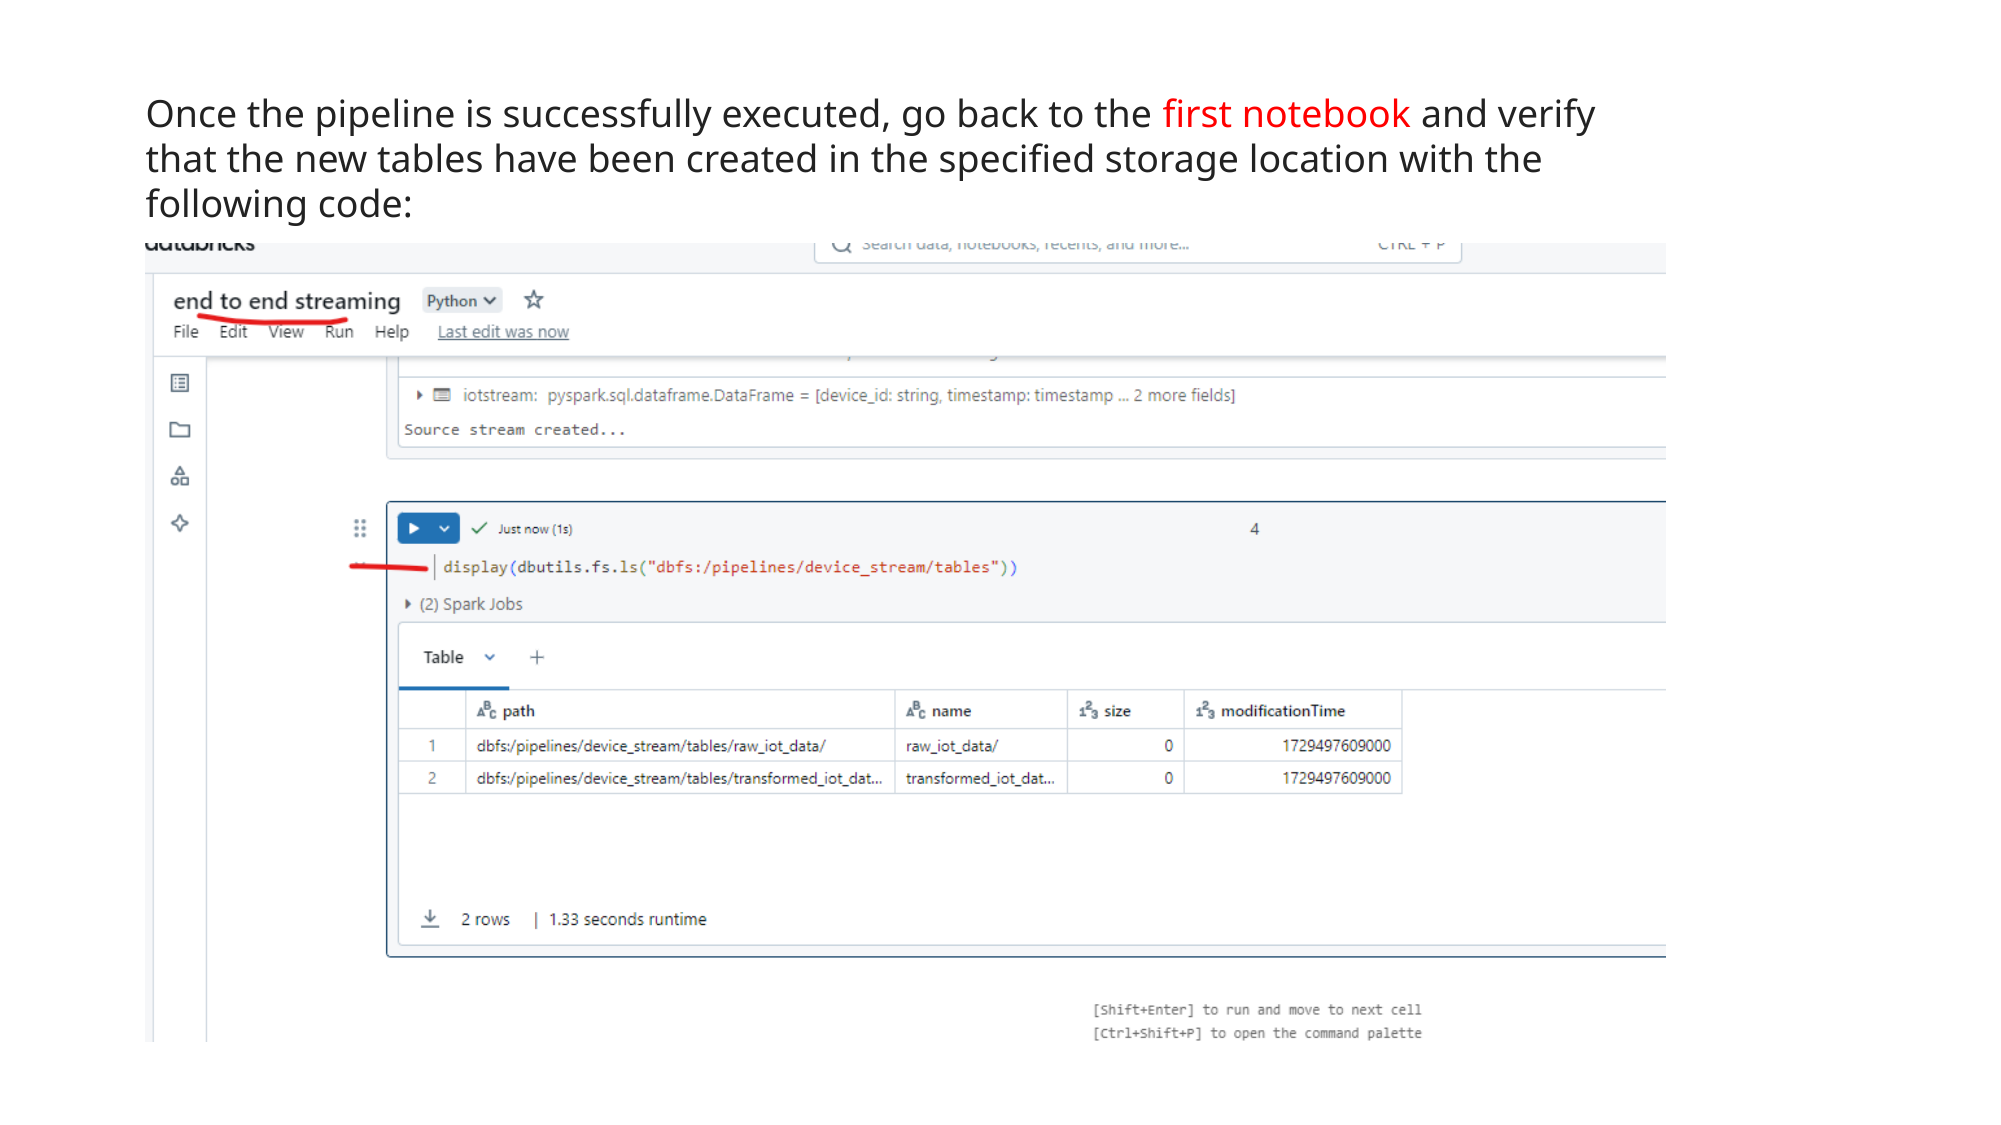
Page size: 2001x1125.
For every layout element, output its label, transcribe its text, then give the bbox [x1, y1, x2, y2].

text_box Once the pipeline is successfully executed, go back to the first notebook and verify that the new tables have been created in the specified storage location with the following code: [130, 83, 1625, 233]
picture [145, 243, 1666, 1042]
